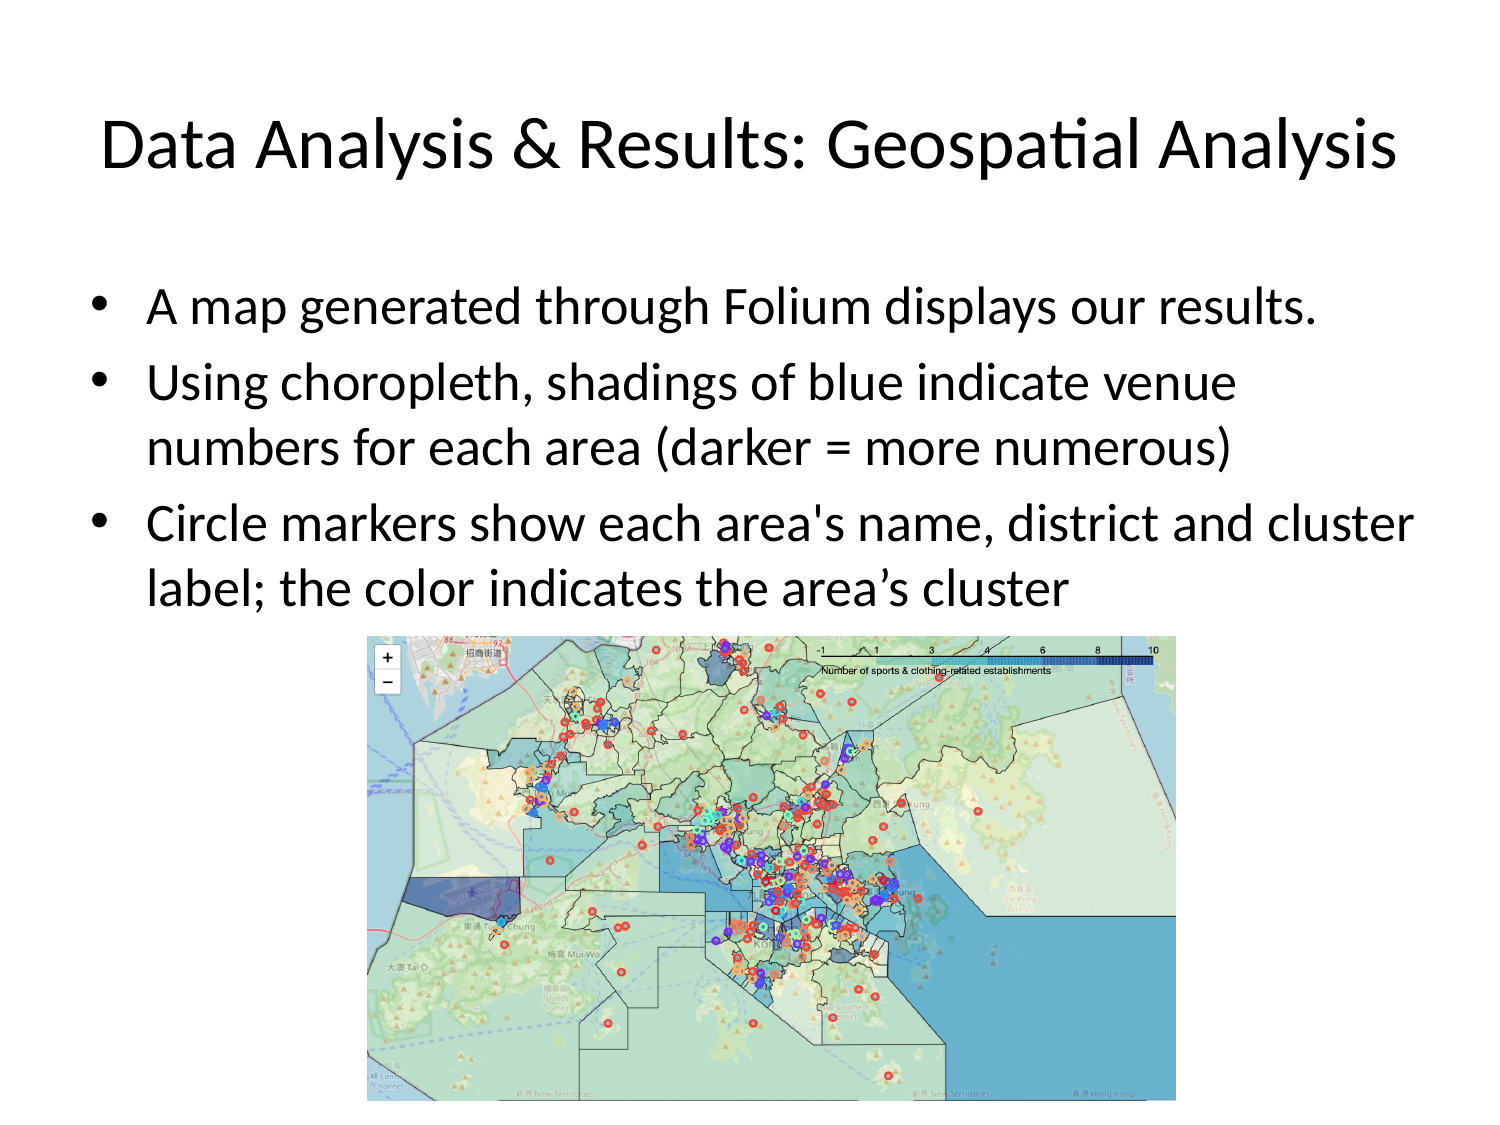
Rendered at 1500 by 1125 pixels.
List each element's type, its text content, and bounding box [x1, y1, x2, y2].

picture [366, 636, 1176, 1102]
list A map generated through Folium displays our results. Using choropleth, shadings of blue indicate venue numbers for each area (darker = more numerous) Circle markers show each area's name, district and cluster label; the color indicates the area’s cluster [75, 262, 1449, 1005]
title Data Analysis & Results: Geospatial Analysis [75, 45, 1425, 233]
